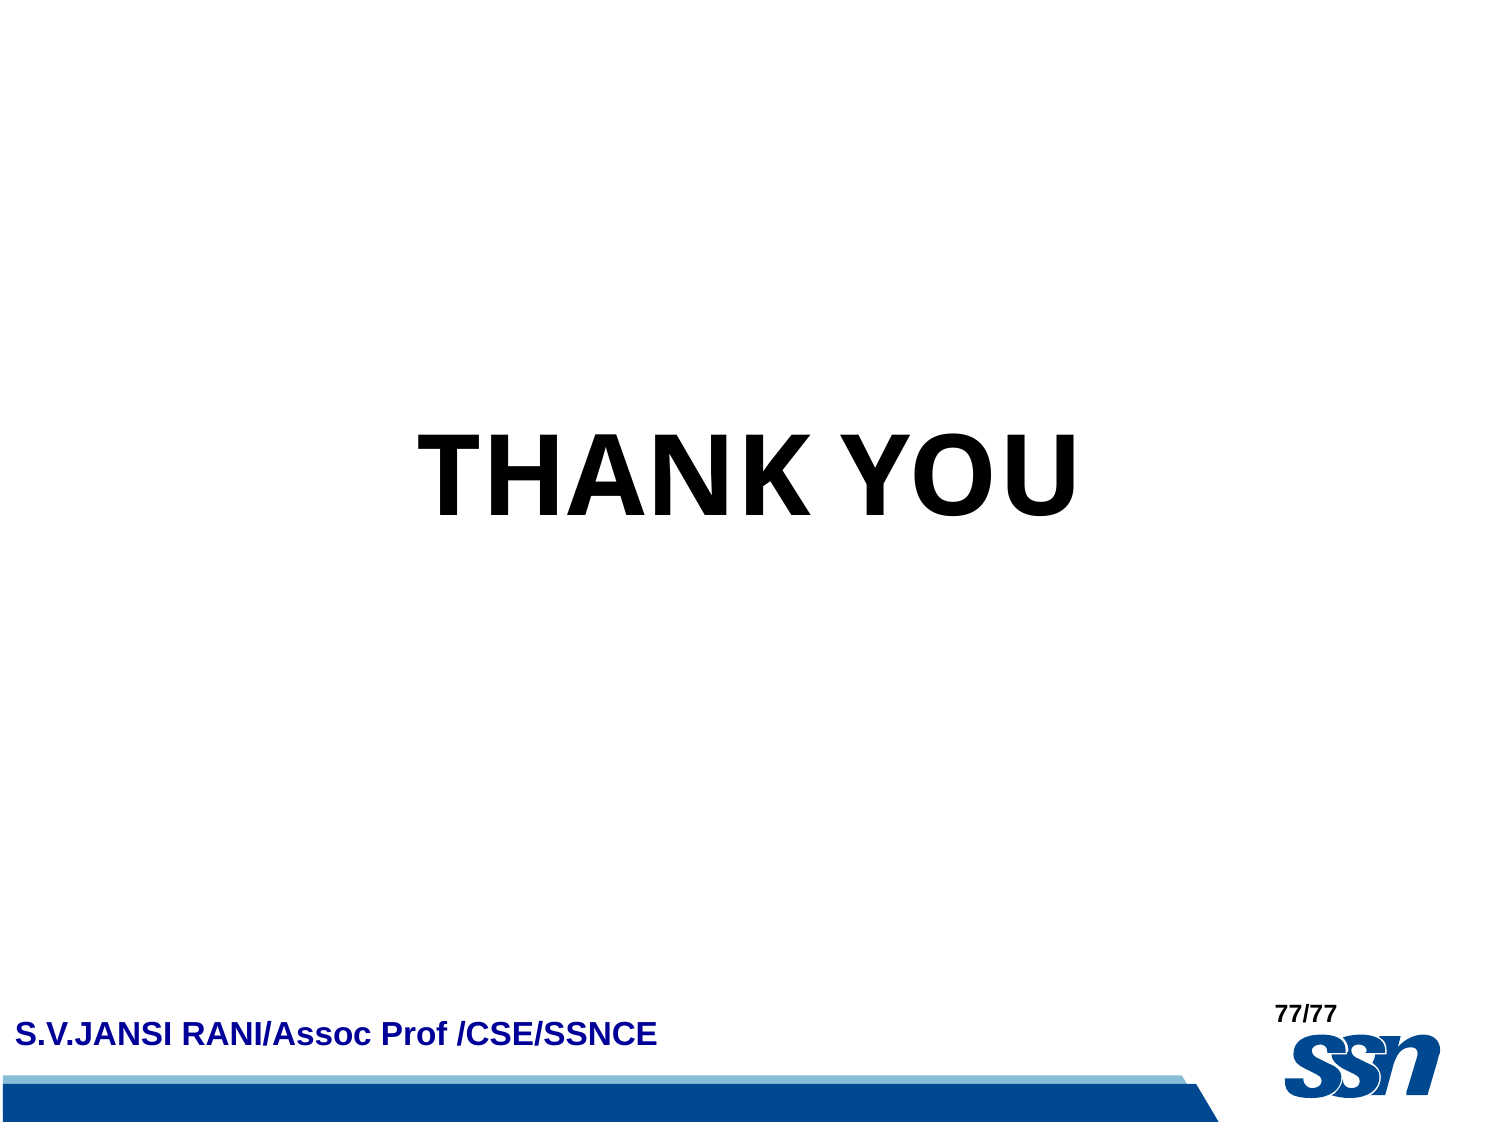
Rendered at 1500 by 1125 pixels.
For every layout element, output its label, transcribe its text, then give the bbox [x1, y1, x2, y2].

title THANK YOU [112, 349, 1388, 591]
